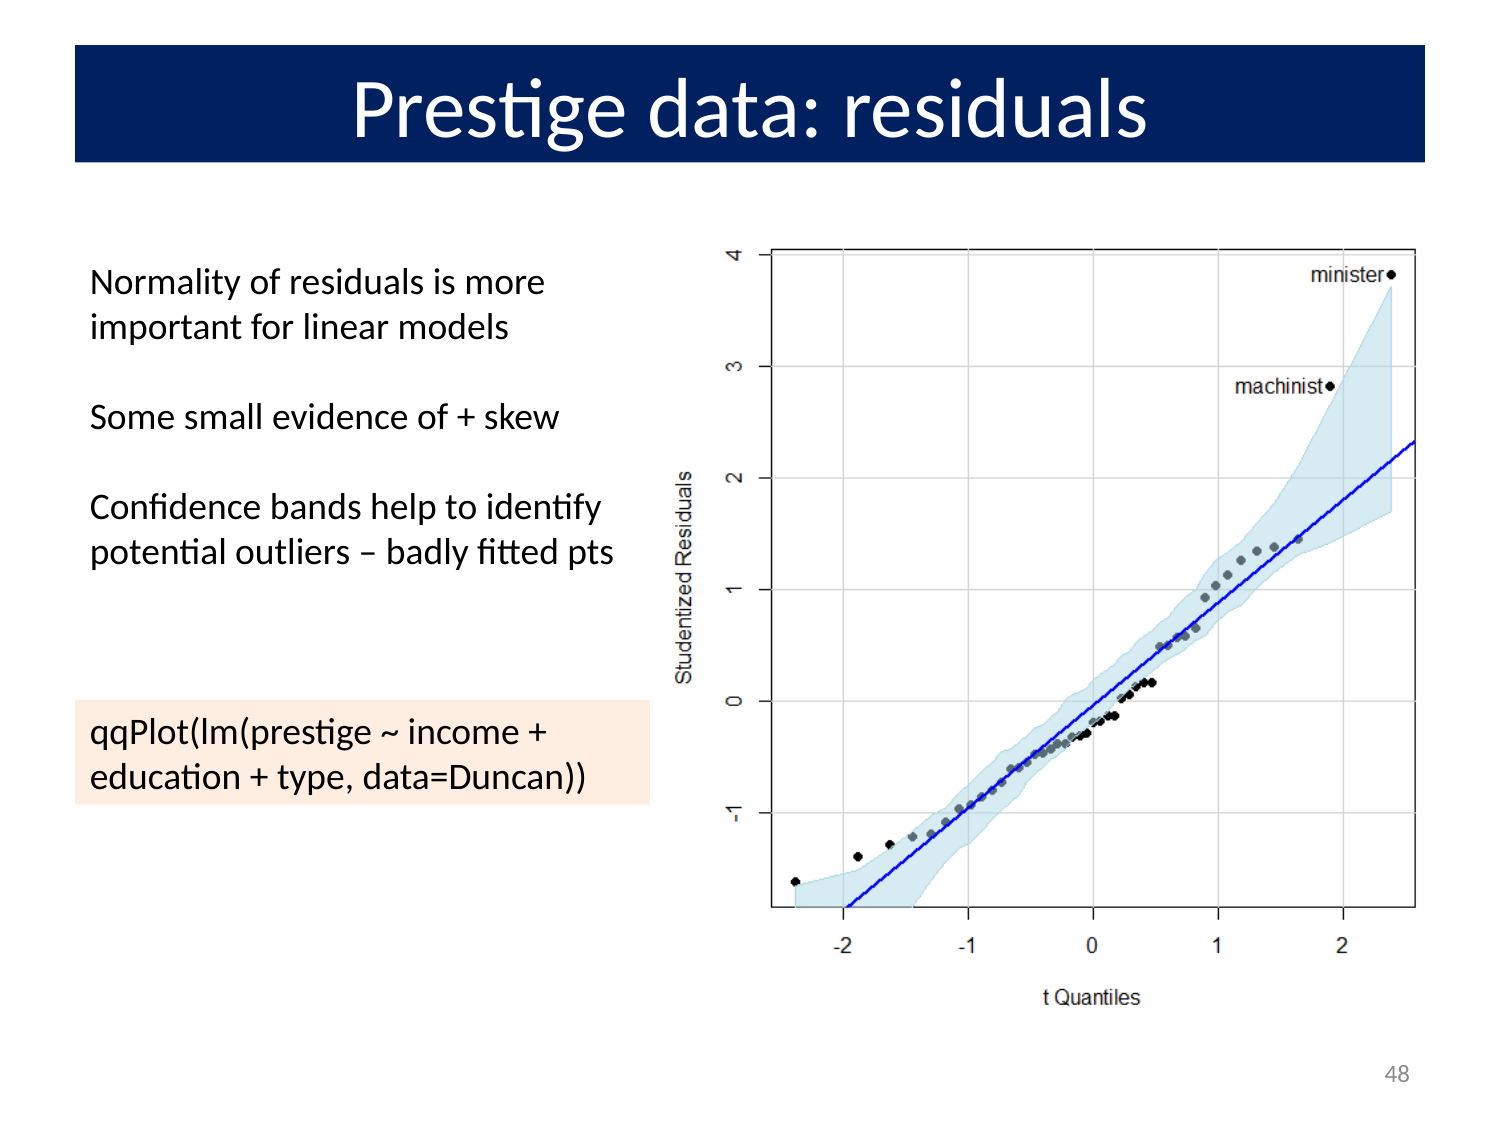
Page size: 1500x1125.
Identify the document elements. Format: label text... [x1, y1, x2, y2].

text_box Normality of residuals is more important for linear models Some small evidence of + skew Confidence bands help to identify potential outliers – badly fitted pts [75, 249, 650, 580]
slide_number 48 [1074, 1042, 1425, 1103]
picture [669, 237, 1424, 1010]
text_box qqPlot(lm(prestige ~ income + education + type, data=Duncan)) [75, 699, 650, 805]
title Prestige data: residuals [75, 45, 1425, 163]
